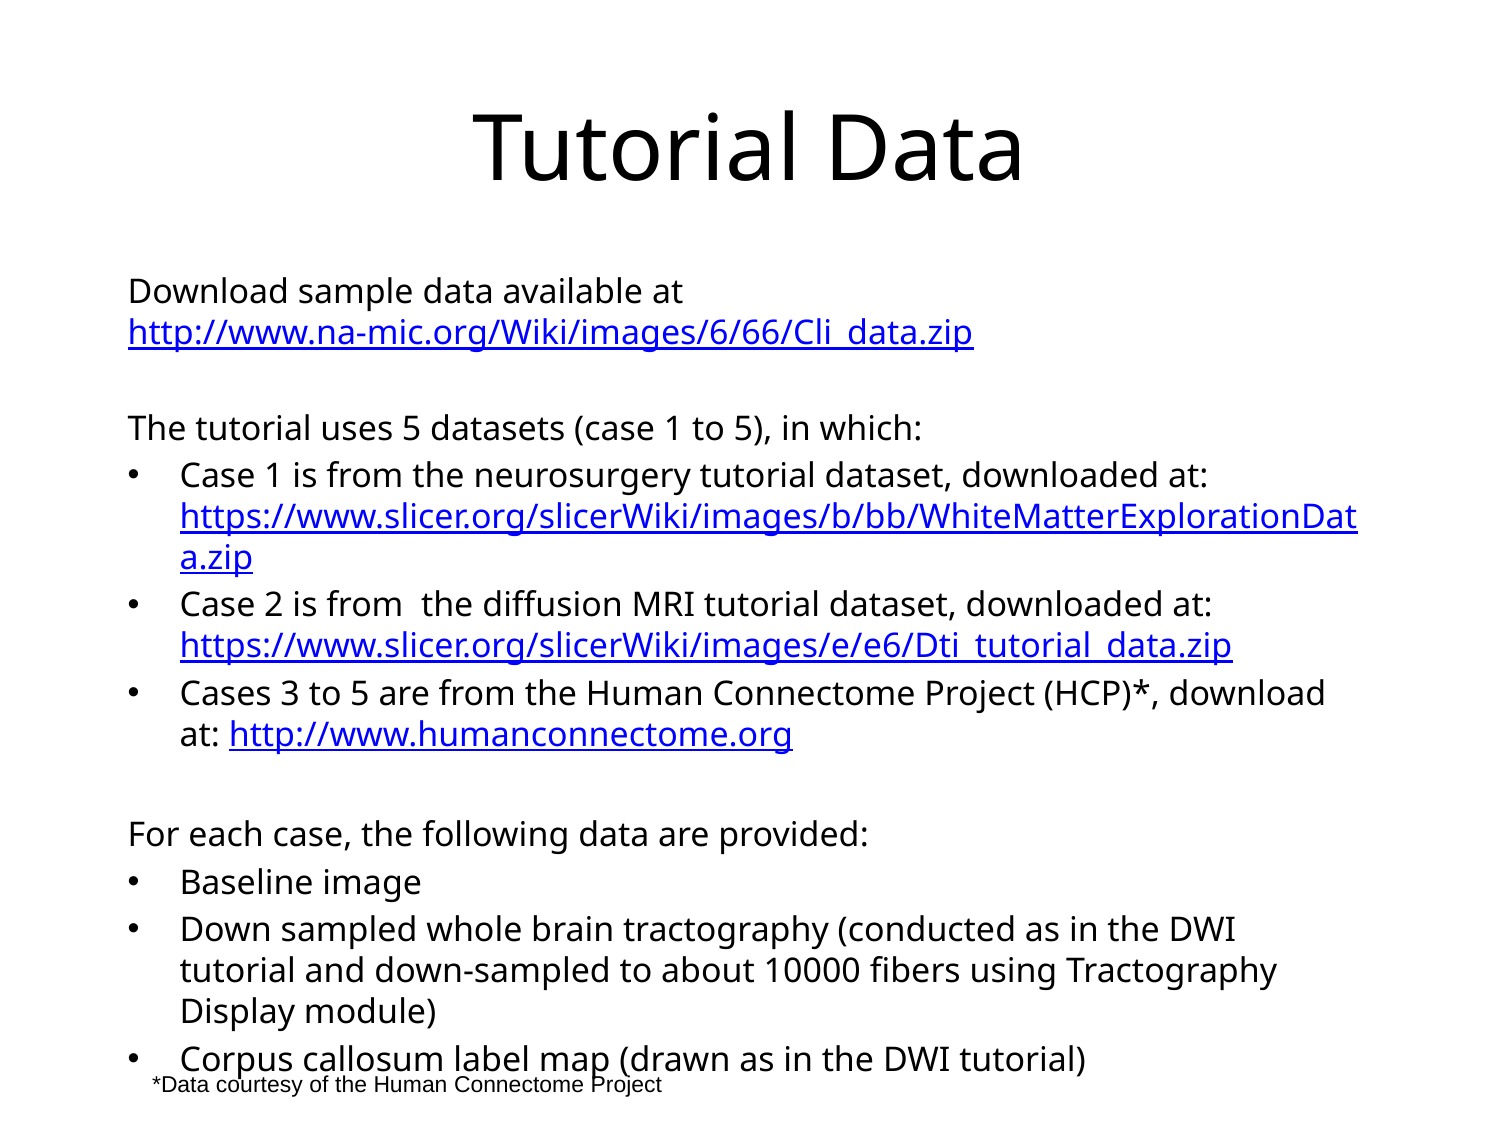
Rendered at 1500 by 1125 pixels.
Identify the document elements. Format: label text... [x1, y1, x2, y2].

title Tutorial Data [75, 50, 1425, 238]
text_box *Data courtesy of the Human Connectome Project [137, 1062, 684, 1105]
list Download sample data available at http://www.na-mic.org/Wiki/images/6/66/Cli_data.zip The tutorial uses 5 datasets (case 1 to 5), in which: Case 1 is from the neurosurgery tutorial dataset, downloaded at: https://www.slicer.org/slicerWiki/images/b/bb/WhiteMatterExplorationData.zip Case 2 is from the diffusion MRI tutorial dataset, downloaded at: https://www.slicer.org/slicerWiki/images/e/e6/Dti_tutorial_data.zip Cases 3 to 5 are from the Human Connectome Project (HCP)*, download at: http://www.humanconnectome.org For each case, the following data are provided: Baseline image Down sampled whole brain tractography (conducted as in the DWI tutorial and down-sampled to about 10000 fibers using Tractography Display module) Corpus callosum label map (drawn as in the DWI tutorial) [112, 262, 1375, 1088]
